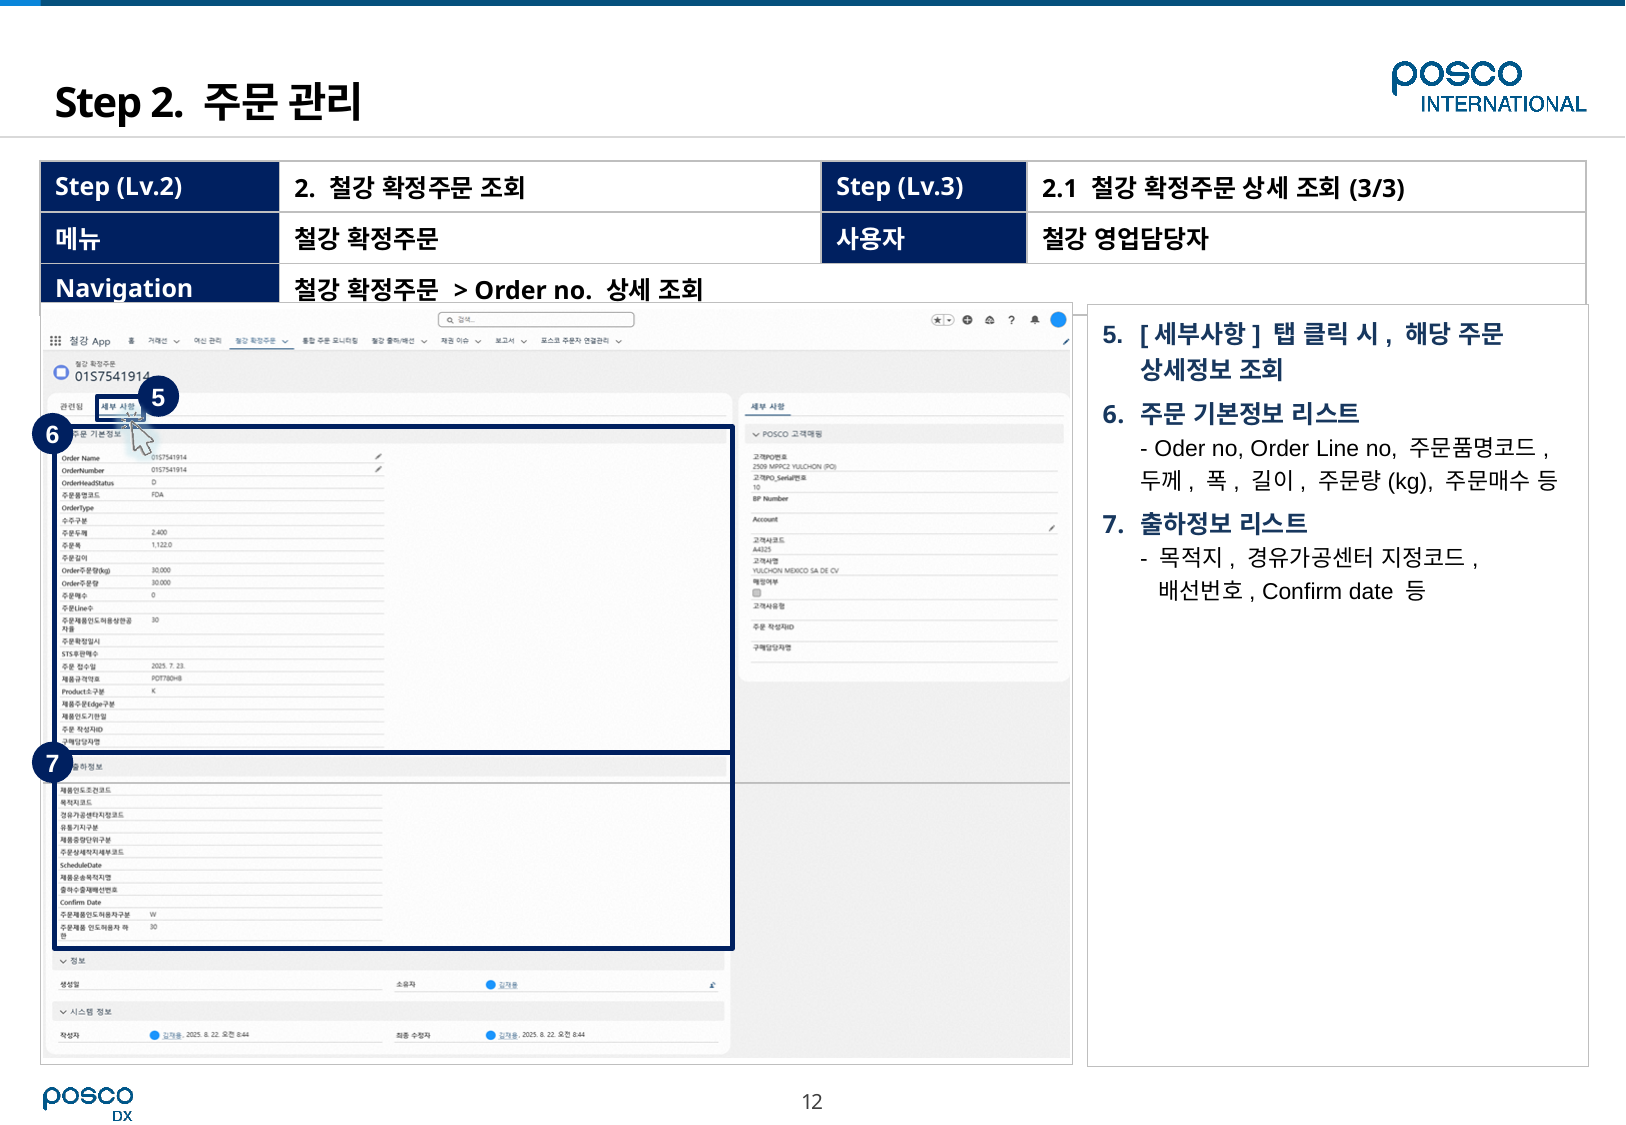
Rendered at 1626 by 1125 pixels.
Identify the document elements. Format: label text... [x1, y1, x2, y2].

picture [43, 1087, 133, 1121]
text_box [세부사항] 탭 클릭 시, 해당 주문 상세정보 조회 주문 기본정보 리스트 - Oder no, Order Line no, 주문품명코드, 두께, 폭, 길이, 주문량(kg), 주문매수 등 출하정보 리스트 - 목적지, 경유가공센터 지정코드, 배선번호, Confirm date 등 [1087, 304, 1589, 1067]
table_header 2.1 철강 확정주문 상세 조회(3/3) [1028, 162, 1585, 211]
table_cell 철강 확정주문 [280, 213, 820, 263]
table_header Step (Lv.3) [822, 162, 1026, 211]
table_header 2. 철강 확정주문 조회 [280, 162, 820, 211]
text_box 6 [31, 415, 43, 452]
table_header Step (Lv.2) [41, 162, 279, 211]
picture [0, 0, 41, 6]
table_cell 철강 확정주문 > Order no. 상세 조회 [280, 264, 1585, 314]
text_box 7 [31, 744, 43, 781]
table_cell Navigation [41, 264, 279, 302]
picture [1391, 59, 1587, 113]
table_cell 철강 영업담당자 [1028, 213, 1585, 263]
picture [43, 309, 1070, 1058]
table_cell 사용자 [822, 213, 1026, 263]
table_cell 메뉴 [41, 213, 279, 263]
text_box [40, 302, 1073, 1065]
text_box Step 2. 주문 관리 [39, 68, 685, 115]
